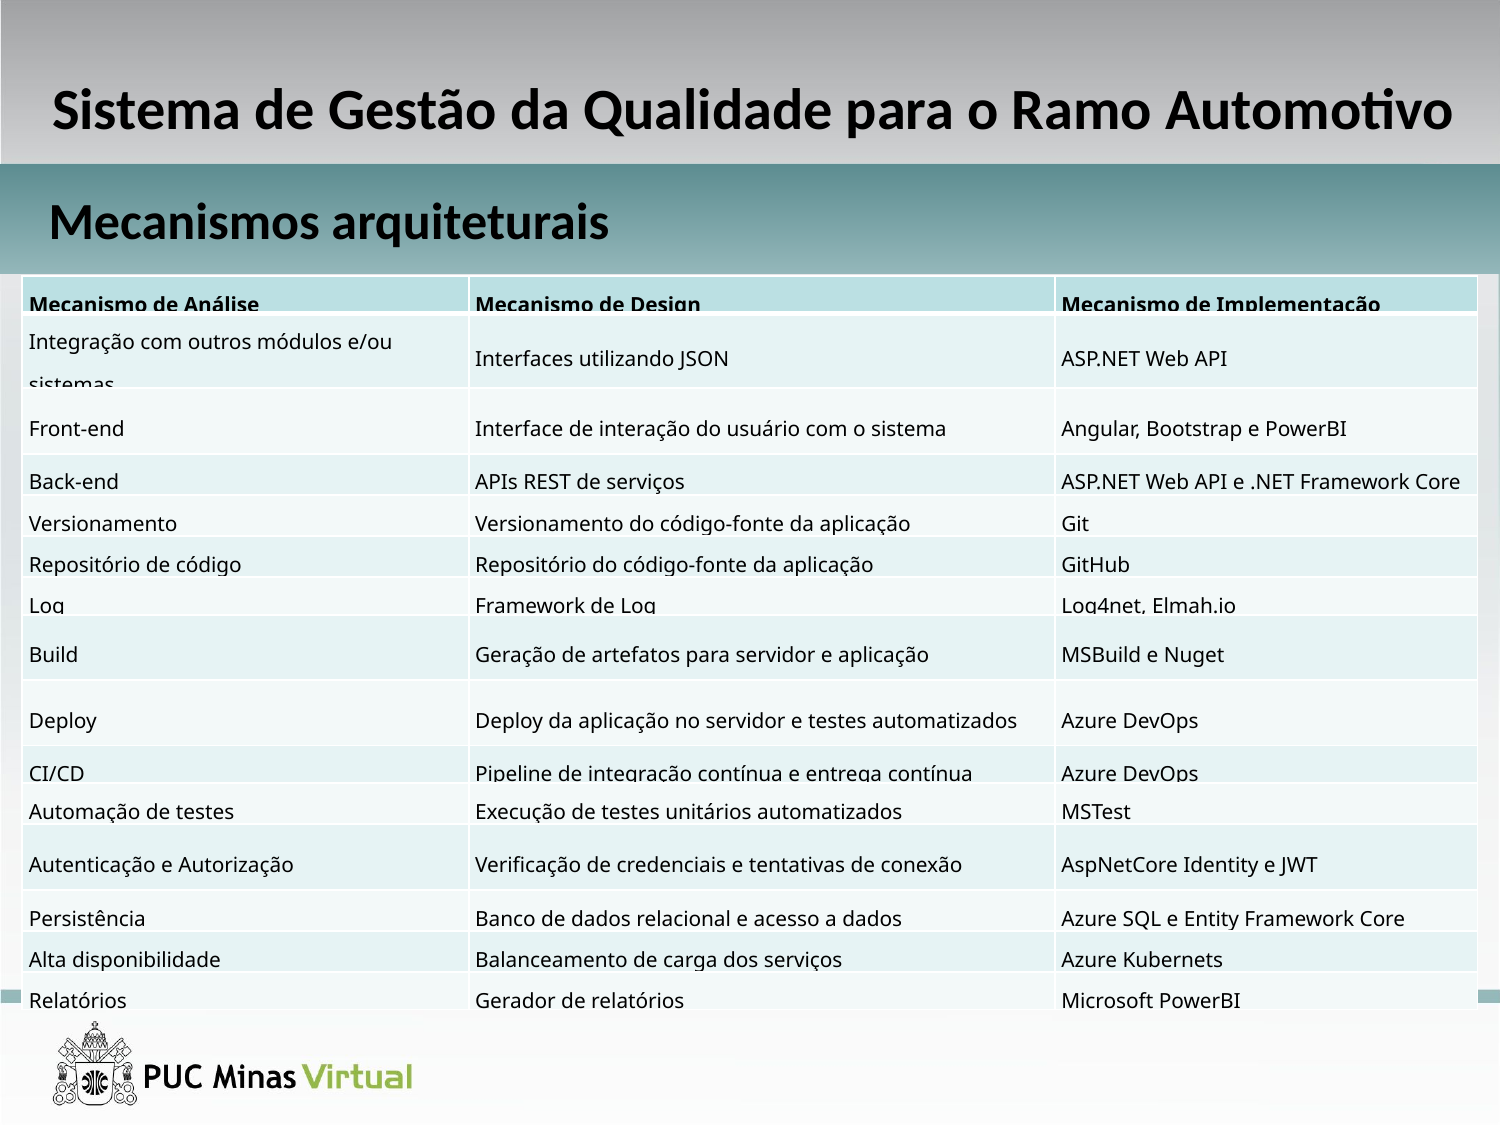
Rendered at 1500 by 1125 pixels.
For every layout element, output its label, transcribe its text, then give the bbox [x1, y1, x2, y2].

table_cell Versionamento [23, 496, 468, 535]
table_cell Azure DevOps [1056, 746, 1477, 782]
table_cell Automação de testes [23, 784, 468, 823]
table_cell Git [1056, 496, 1477, 535]
table_cell APIs REST de serviços [470, 455, 1054, 494]
table_cell Persistência [23, 891, 468, 930]
table_cell Angular, Bootstrap e PowerBI [1056, 389, 1477, 453]
table_cell Versionamento do código-fonte da aplicação [470, 496, 1054, 535]
table_cell CI/CD [23, 746, 468, 782]
table_cell Deploy [23, 681, 468, 745]
table_cell Interfaces utilizando JSON [470, 316, 1054, 387]
table_cell Log [23, 578, 468, 614]
table_cell Repositório de código [23, 537, 468, 576]
table_cell Gerador de relatórios [470, 973, 1054, 1009]
table_cell Alta disponibilidade [23, 932, 468, 971]
table_cell Deploy da aplicação no servidor e testes automatizados [470, 681, 1054, 745]
table_cell AspNetCore Identity e JWT [1056, 825, 1477, 889]
table_cell Azure DevOps [1056, 681, 1477, 745]
table_cell Geração de artefatos para servidor e aplicação [470, 616, 1054, 679]
table_cell Microsoft PowerBI [1056, 973, 1477, 1009]
table_cell ASP.NET Web API e .NET Framework Core [1056, 455, 1477, 494]
table_cell Verificação de credenciais e tentativas de conexão [470, 825, 1054, 889]
table_cell Back-end [23, 455, 468, 494]
table_cell Build [23, 616, 468, 679]
table_cell Framework de Log [470, 578, 1054, 614]
picture [0, 275, 1500, 1125]
picture [0, 0, 1500, 162]
table_cell Pipeline de integração contínua e entrega contínua [470, 746, 1054, 782]
table_cell Relatórios [23, 973, 468, 1009]
table_cell Front-end [23, 389, 468, 453]
text_box Mecanismos arquiteturais [33, 180, 1467, 258]
table_cell Interface de interação do usuário com o sistema [470, 389, 1054, 453]
table_header Mecanismo de Implementação [1056, 277, 1477, 311]
text_box [0, 162, 1500, 275]
table_cell MSTest [1056, 784, 1477, 823]
table_cell ASP.NET Web API [1056, 316, 1477, 387]
table_cell Balanceamento de carga dos serviços [470, 932, 1054, 971]
table_cell Azure Kubernets [1056, 932, 1477, 971]
table_cell Log4net, Elmah.io [1056, 578, 1477, 614]
table_cell Execução de testes unitários automatizados [470, 784, 1054, 823]
table_cell Azure SQL e Entity Framework Core [1056, 891, 1477, 930]
table_cell Integração com outros módulos e/ou sistemas [23, 316, 468, 387]
table_cell Repositório do código-fonte da aplicação [470, 537, 1054, 576]
table_header Mecanismo de Design [470, 277, 1054, 311]
table_cell Banco de dados relacional e acesso a dados [470, 891, 1054, 930]
table_cell MSBuild e Nuget [1056, 616, 1477, 679]
text_box Sistema de Gestão da Qualidade para o Ramo Automotivo [37, 75, 1486, 149]
table_header Mecanismo de Análise [23, 277, 468, 311]
table_cell Autenticação e Autorização [23, 825, 468, 889]
table_cell GitHub [1056, 537, 1477, 576]
